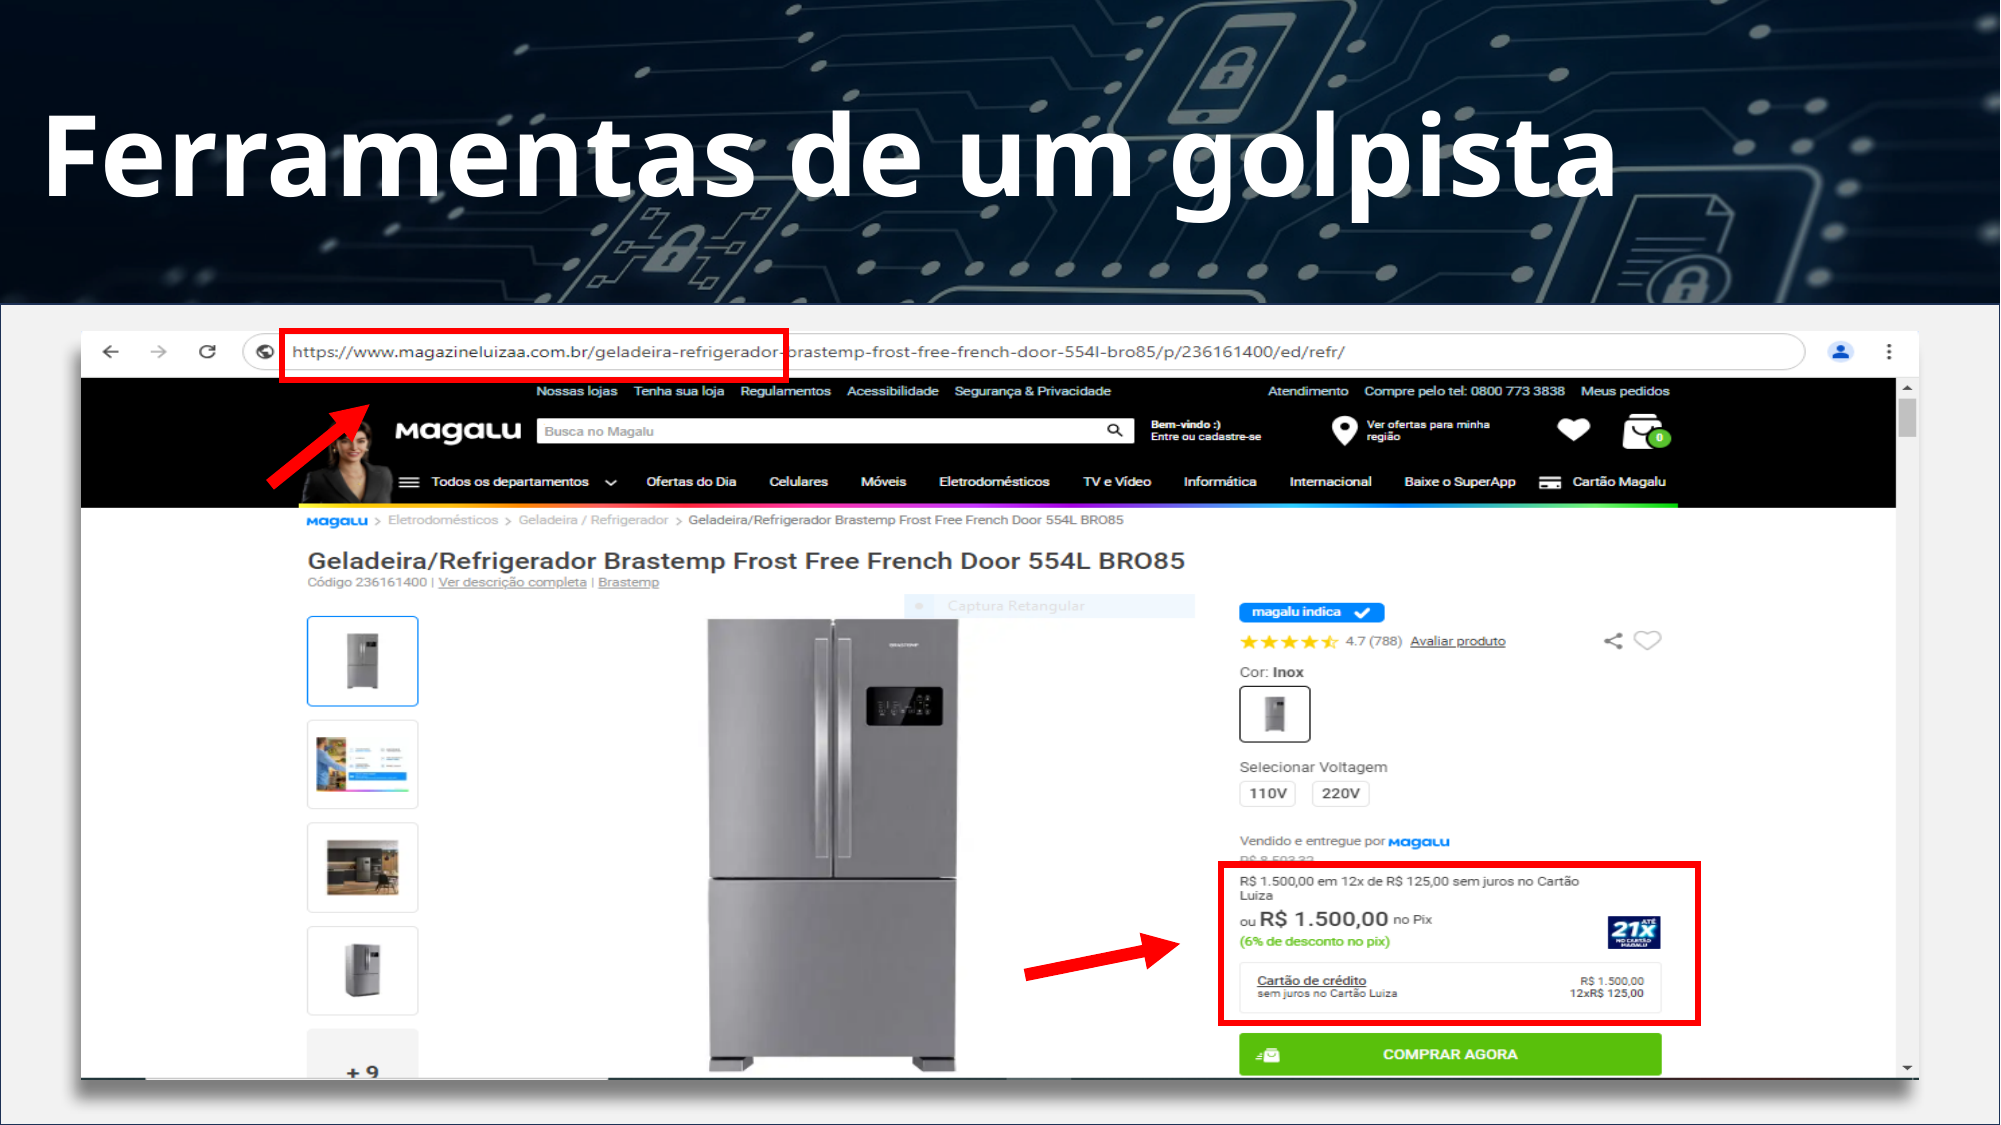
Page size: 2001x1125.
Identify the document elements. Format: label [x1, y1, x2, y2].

picture [81, 331, 1919, 1080]
text_box [0, 305, 2000, 1125]
text_box [269, 404, 370, 485]
picture [0, 0, 2000, 305]
text_box [1024, 943, 1181, 975]
